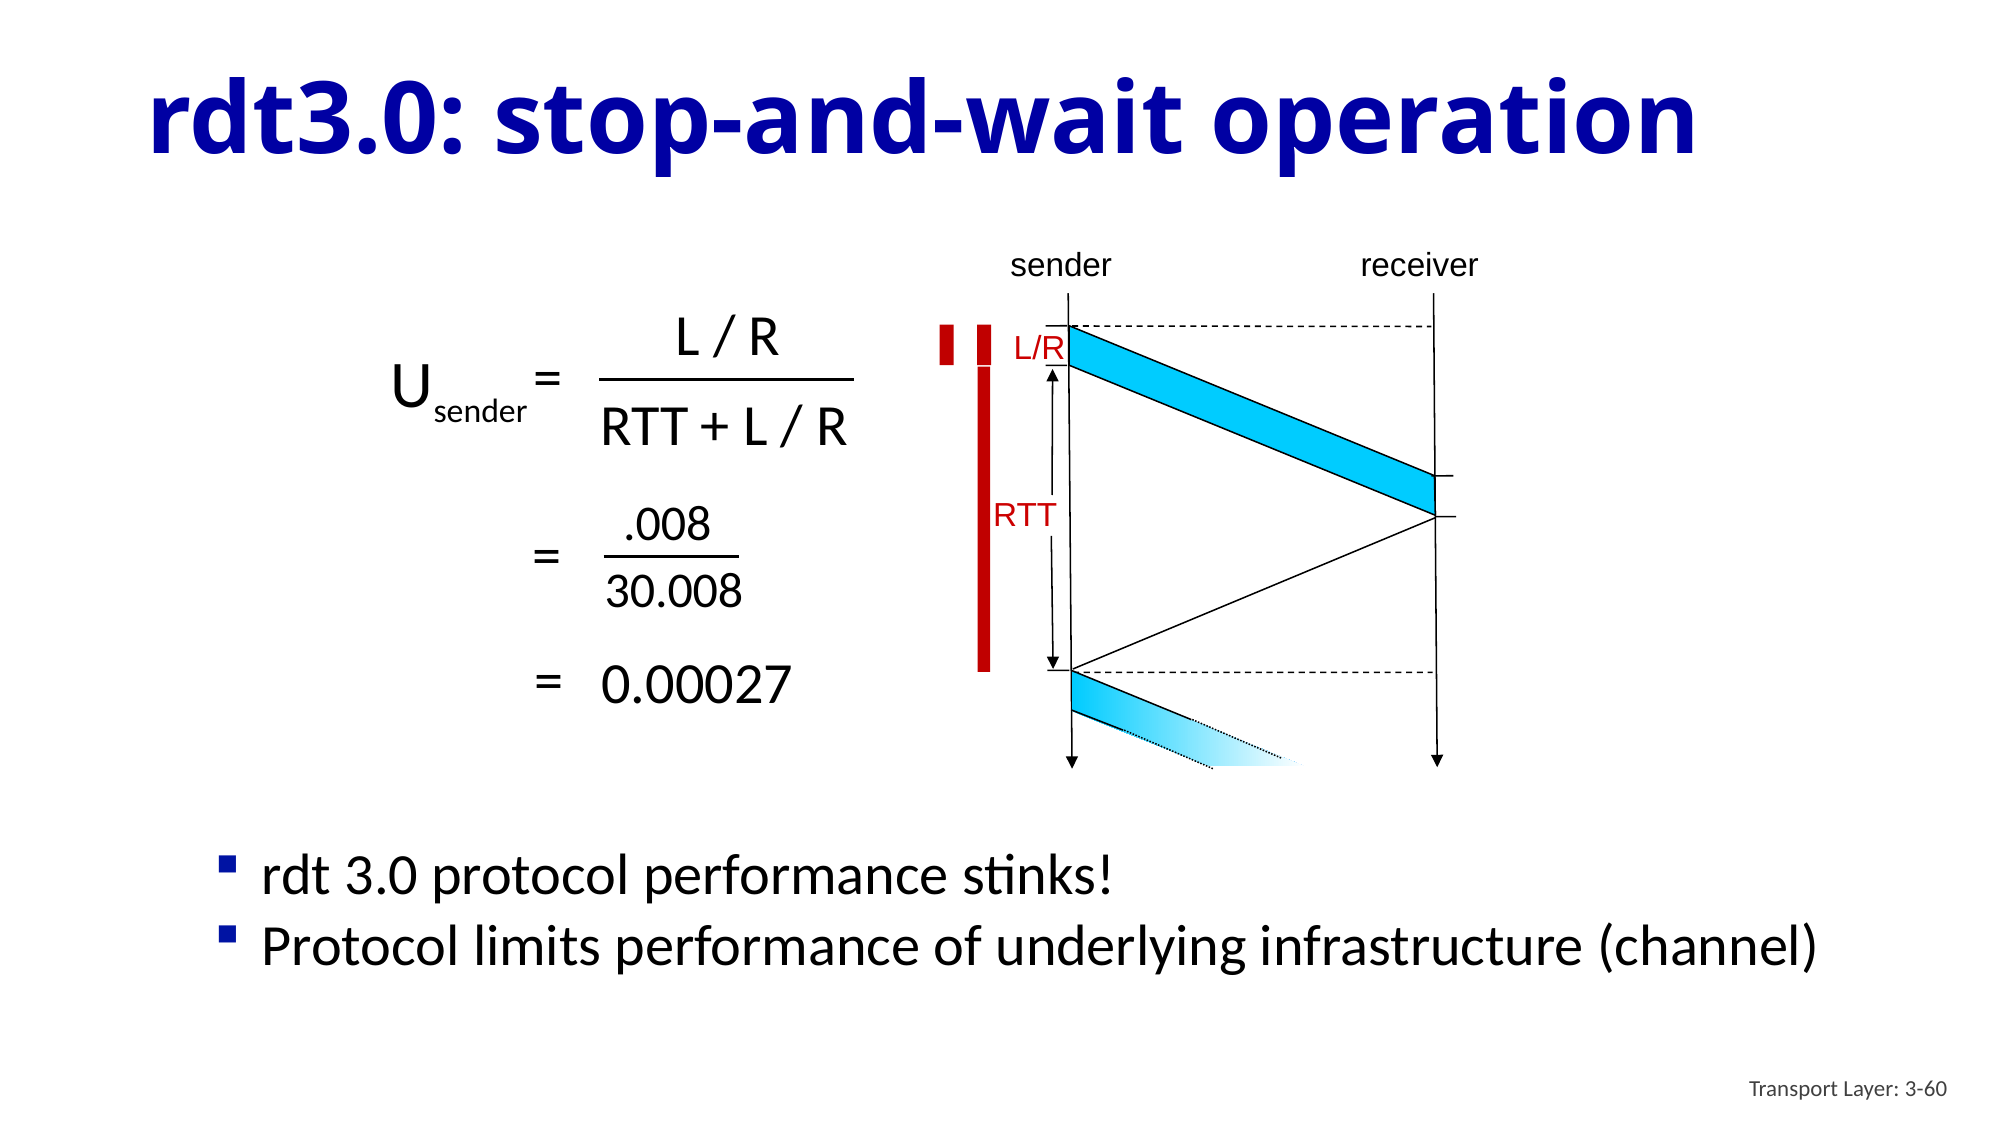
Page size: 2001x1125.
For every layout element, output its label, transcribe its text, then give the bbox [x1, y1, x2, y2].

text_box receiver [1338, 235, 1494, 294]
text_box [1193, 757, 1305, 767]
text_box [1065, 756, 1077, 769]
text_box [1071, 670, 1282, 759]
text_box RTT [585, 379, 685, 465]
title rdt3.0: stop-and-wait operation [131, 47, 1952, 195]
text_box rdt 3.0 protocol performance stinks! Protocol limits performance of underlying infrastructure (channel) [200, 829, 1873, 1029]
text_box + L / R [685, 379, 864, 465]
text_box [1430, 518, 1444, 768]
text_box sender [981, 235, 1127, 294]
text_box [368, 331, 578, 430]
text_box [1081, 330, 1436, 516]
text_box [941, 318, 1081, 374]
slide_number Transport Layer: 3-60 [1512, 1056, 1963, 1117]
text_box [517, 483, 810, 724]
text_box L / R [660, 290, 796, 375]
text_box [938, 366, 1078, 672]
